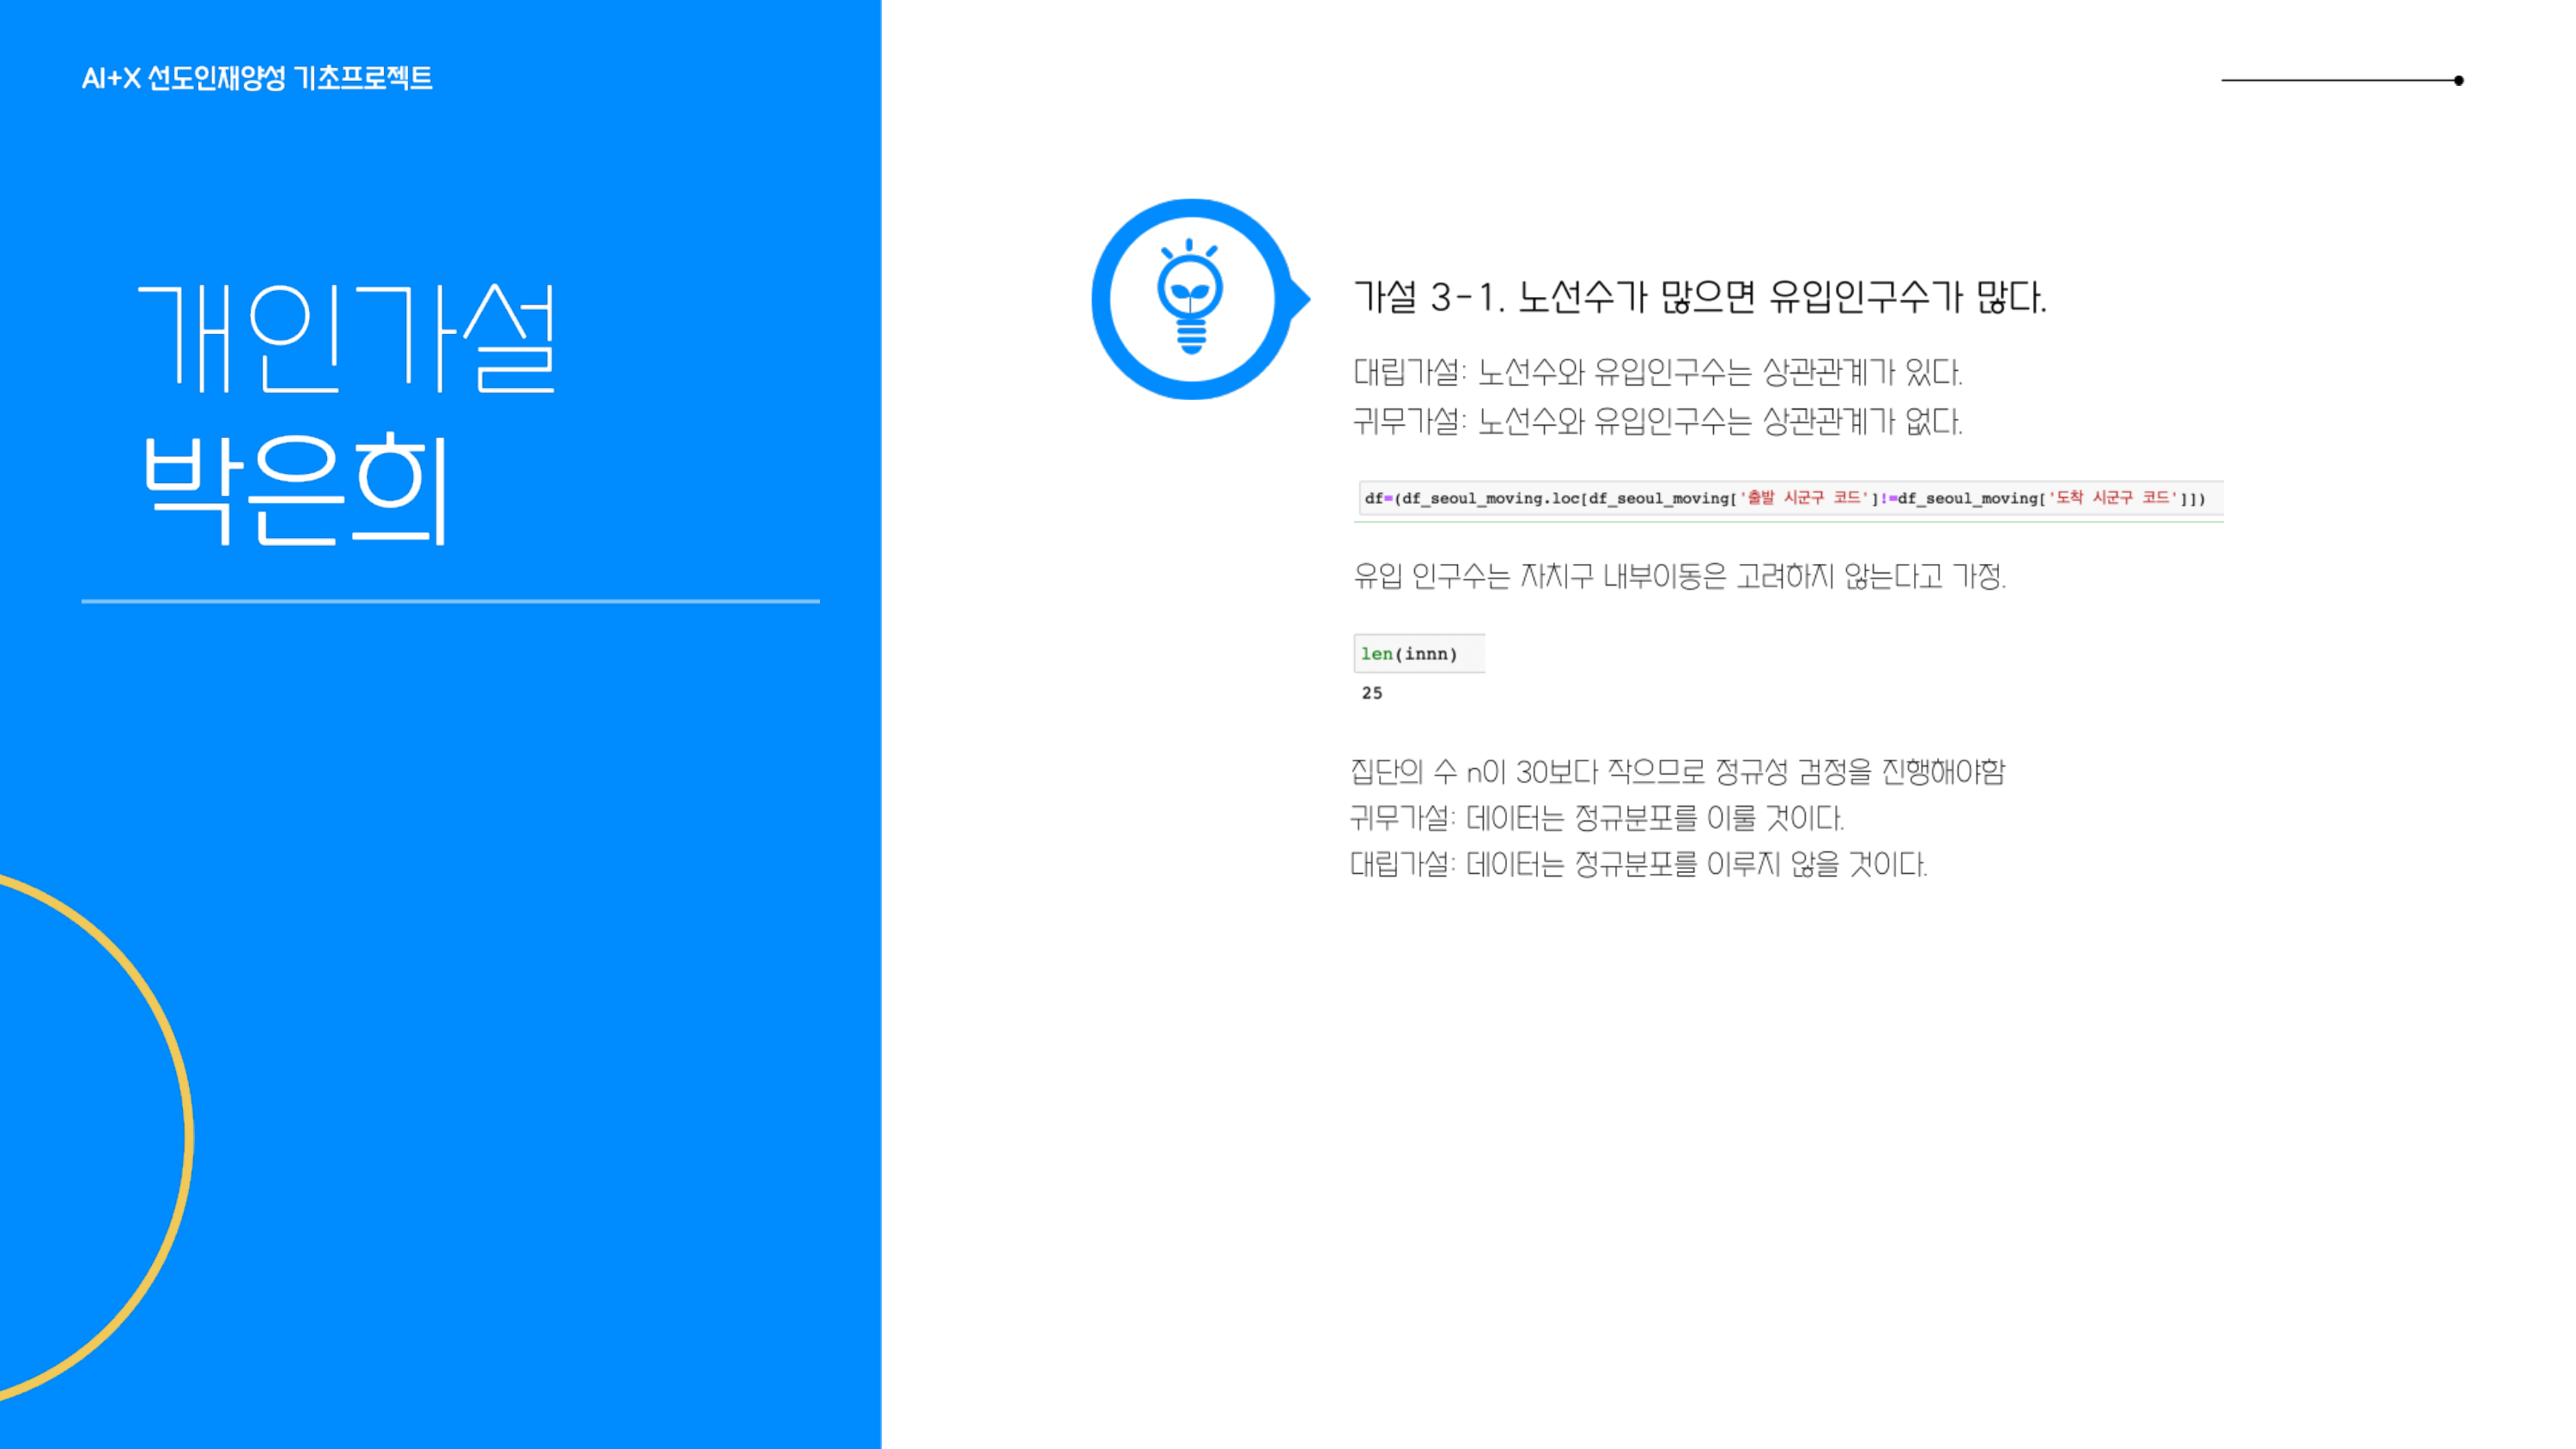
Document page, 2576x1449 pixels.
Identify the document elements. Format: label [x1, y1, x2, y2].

text_box [1353, 474, 2224, 523]
picture [1347, 349, 1980, 455]
text_box [82, 593, 821, 610]
picture [76, 56, 451, 107]
picture [115, 238, 613, 593]
picture [1349, 554, 2020, 613]
picture [1348, 267, 2078, 342]
text_box [1352, 625, 1486, 713]
text_box [2221, 76, 2464, 86]
text_box [1091, 197, 1312, 400]
text_box [0, 862, 195, 1415]
text_box [0, 0, 882, 1449]
picture [1344, 749, 2022, 895]
